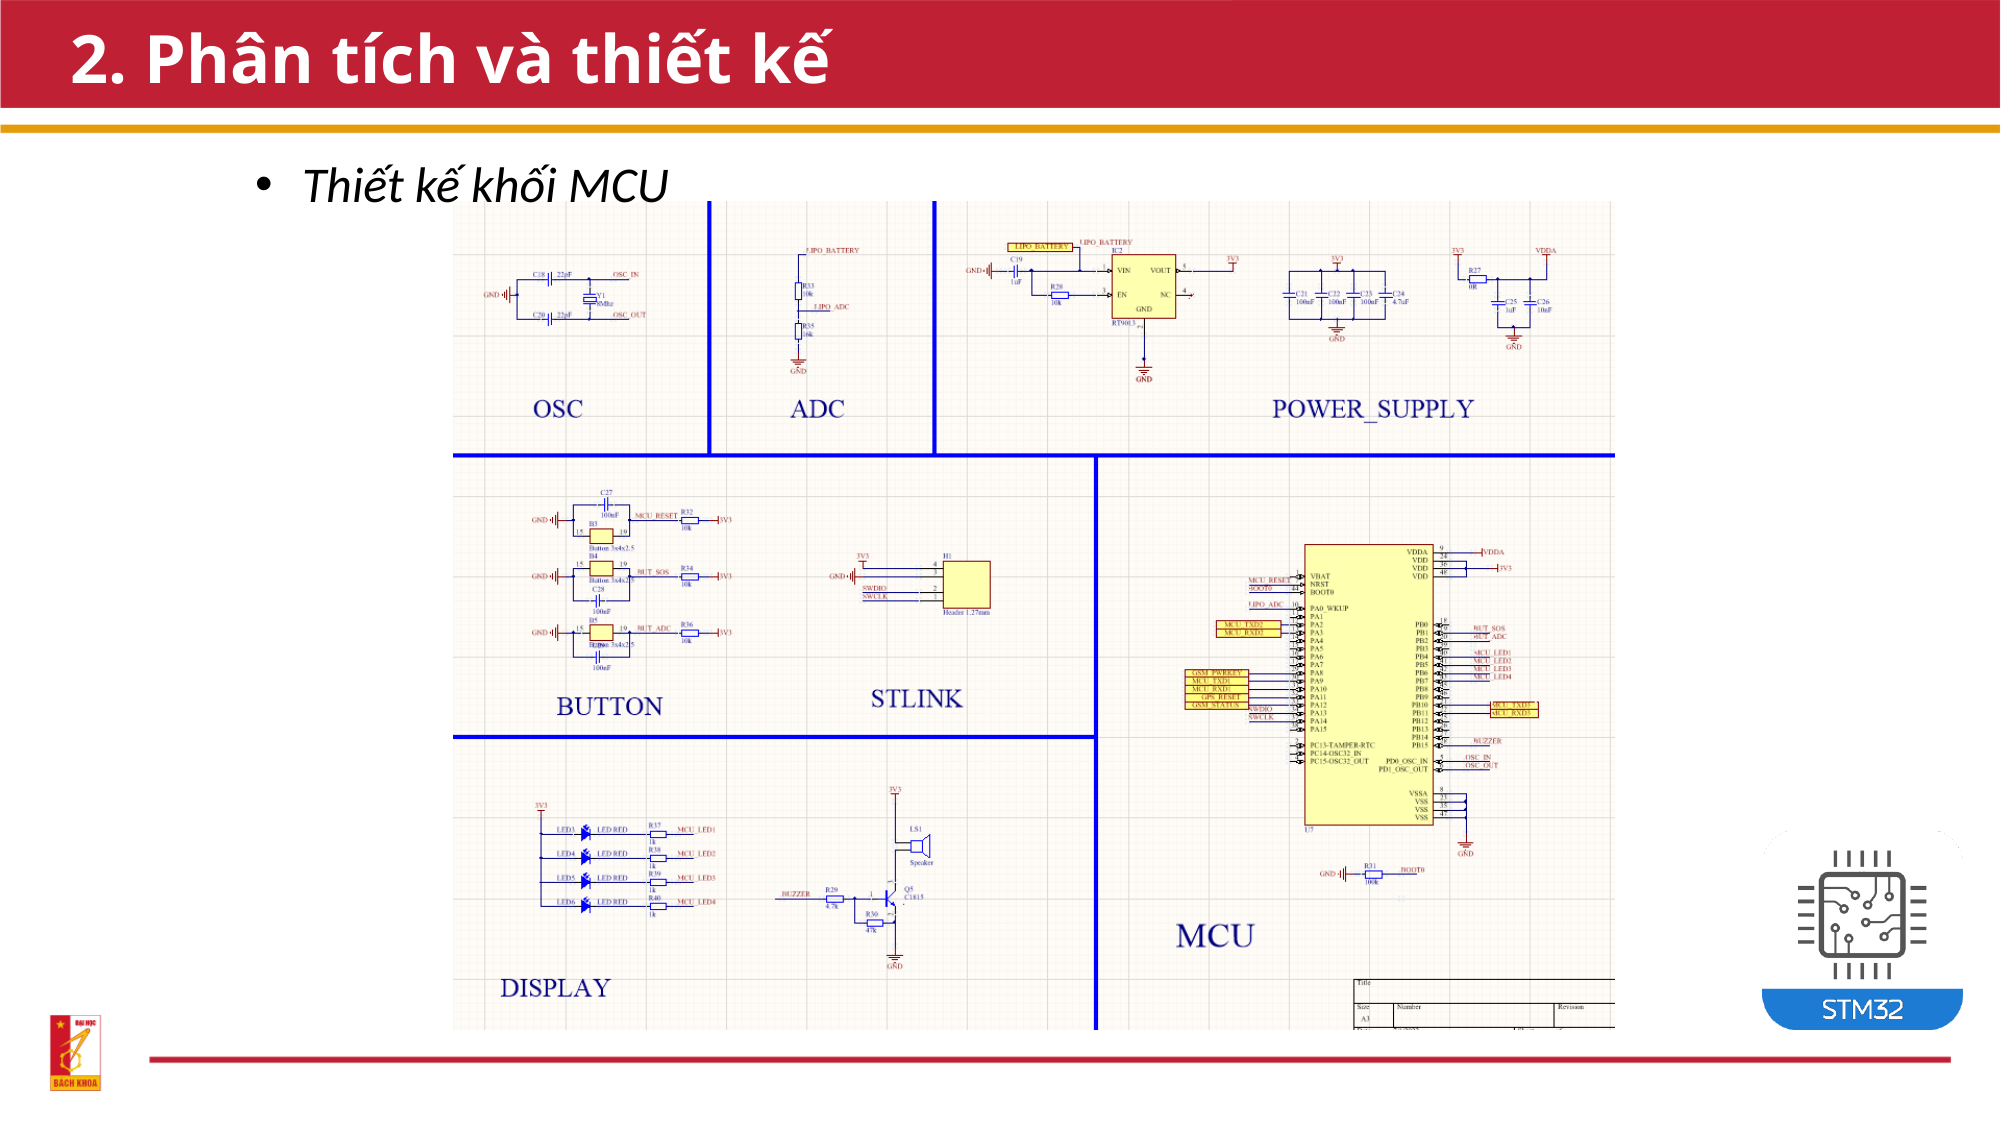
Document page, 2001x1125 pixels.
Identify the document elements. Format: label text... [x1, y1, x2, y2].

text_box Thiết kế khối MCU [240, 145, 1115, 220]
title 2. Phân tích và thiết kế [55, 18, 1945, 90]
picture [0, 0, 2001, 1125]
